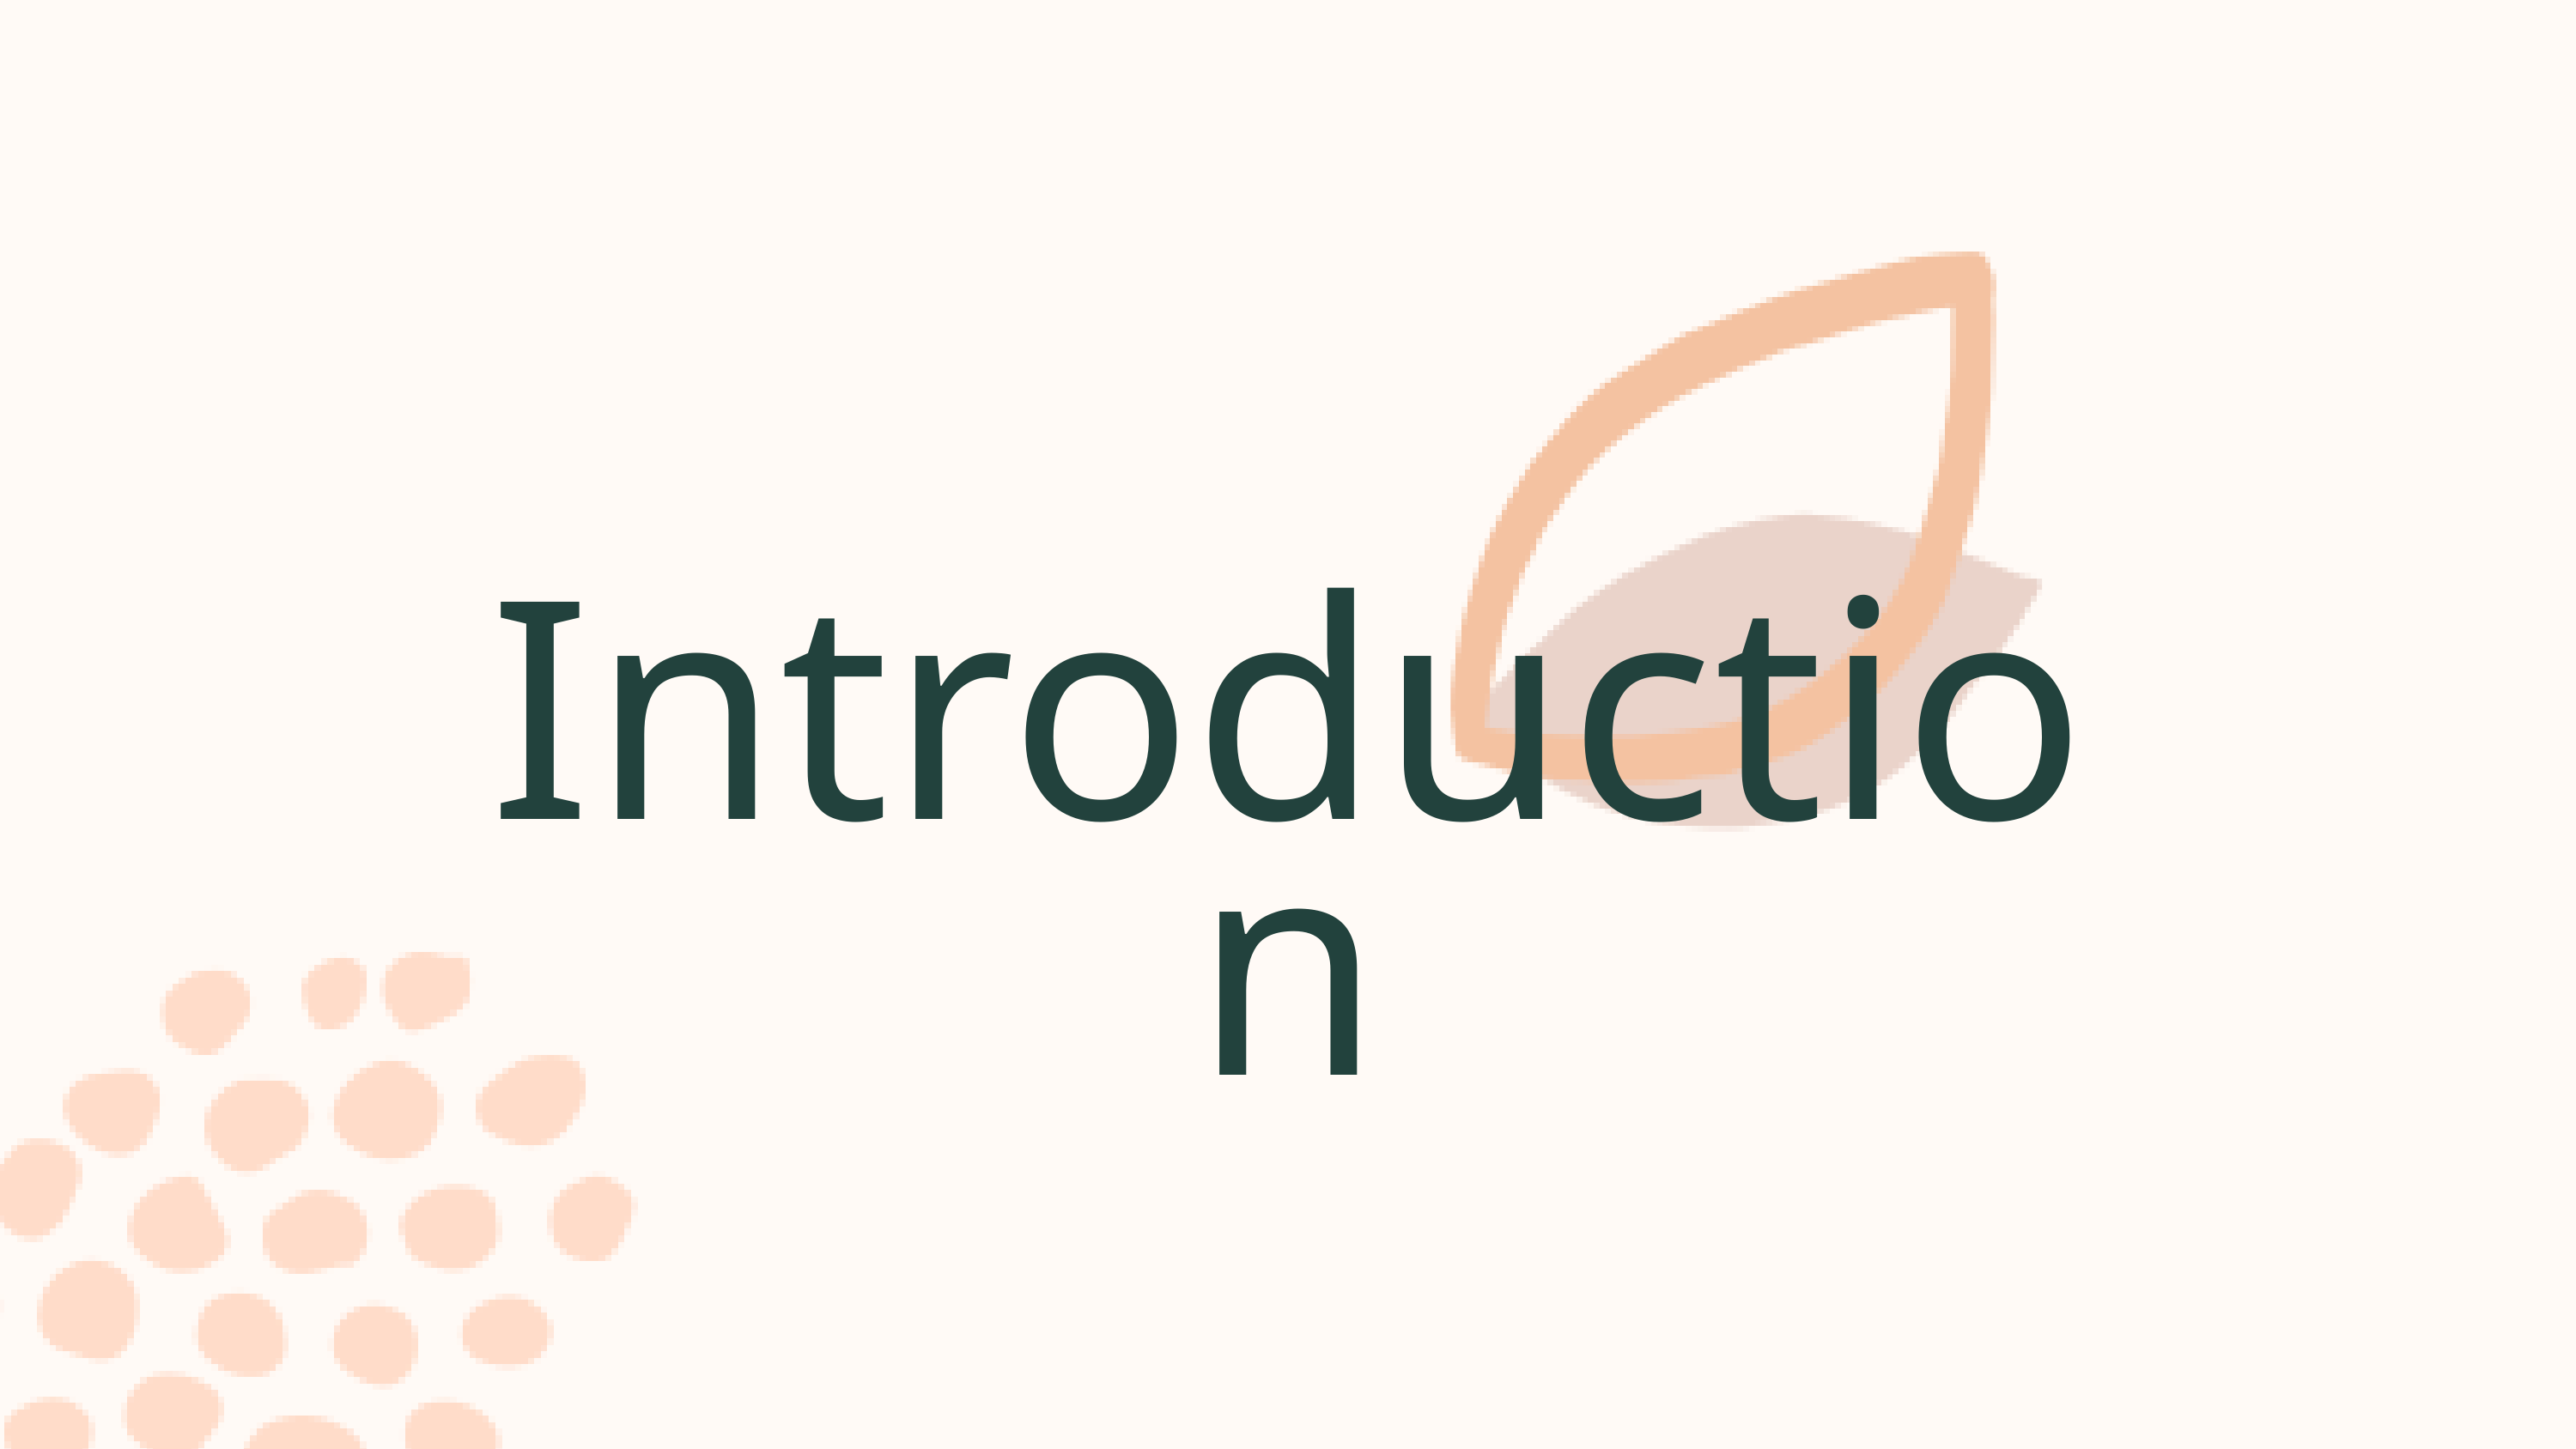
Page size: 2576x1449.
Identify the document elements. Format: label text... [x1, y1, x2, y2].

text_box Introduction [411, 625, 2165, 1137]
text_box [0, 952, 638, 1449]
text_box [1450, 252, 2043, 625]
